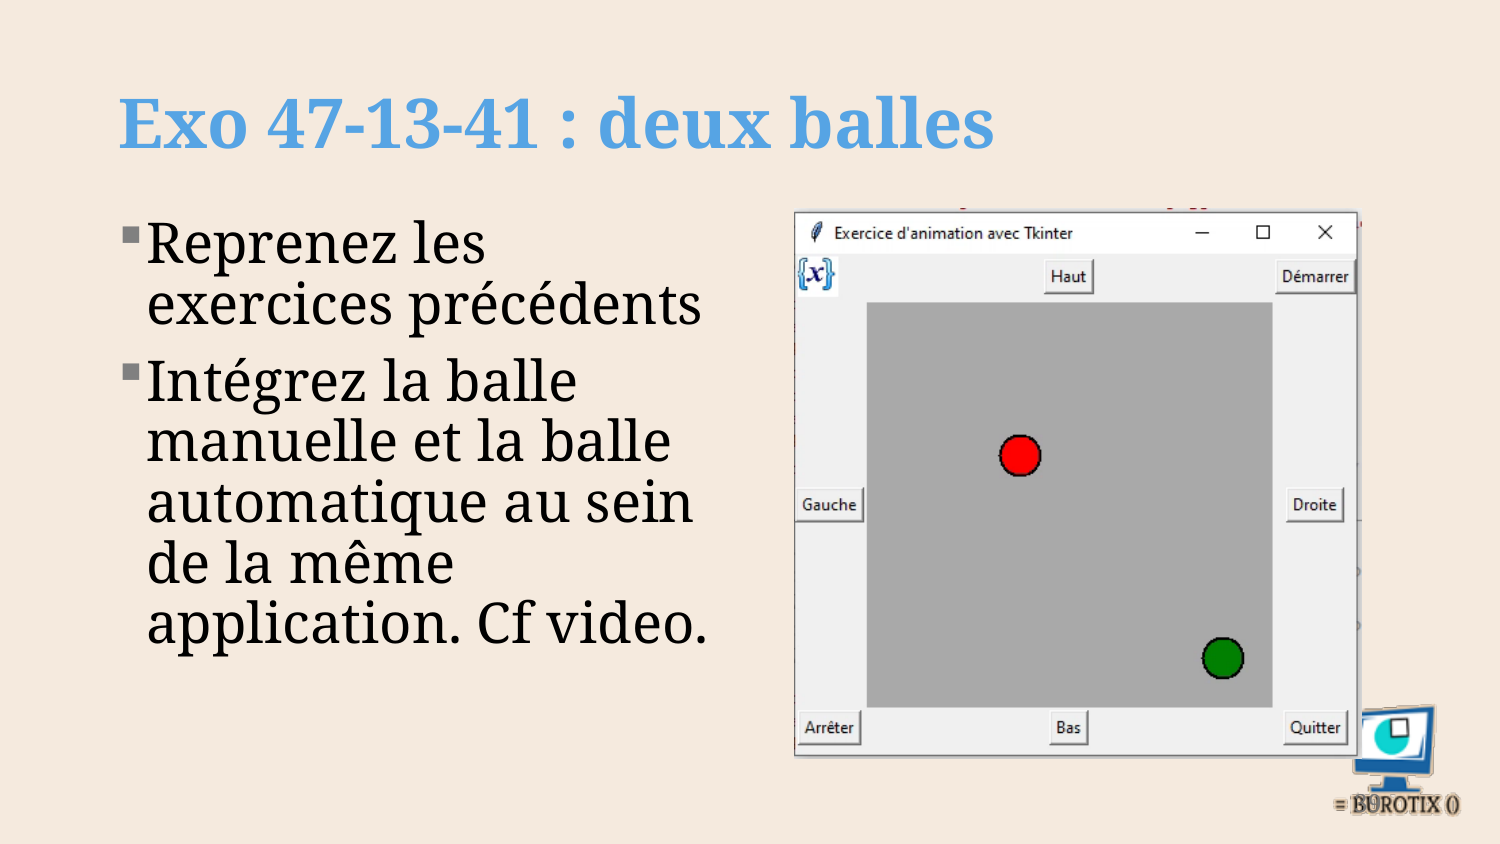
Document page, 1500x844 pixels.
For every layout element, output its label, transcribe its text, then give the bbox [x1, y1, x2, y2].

list Reprenez les exercices précédents Intégrez la balle manuelle et la balle automatique au sein de la même application. Cf video. [103, 207, 741, 760]
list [793, 207, 1363, 761]
picture [1332, 703, 1462, 817]
slide_number 39 [1059, 782, 1397, 828]
title Exo 47-13-41 : deux balles [103, 44, 1397, 208]
